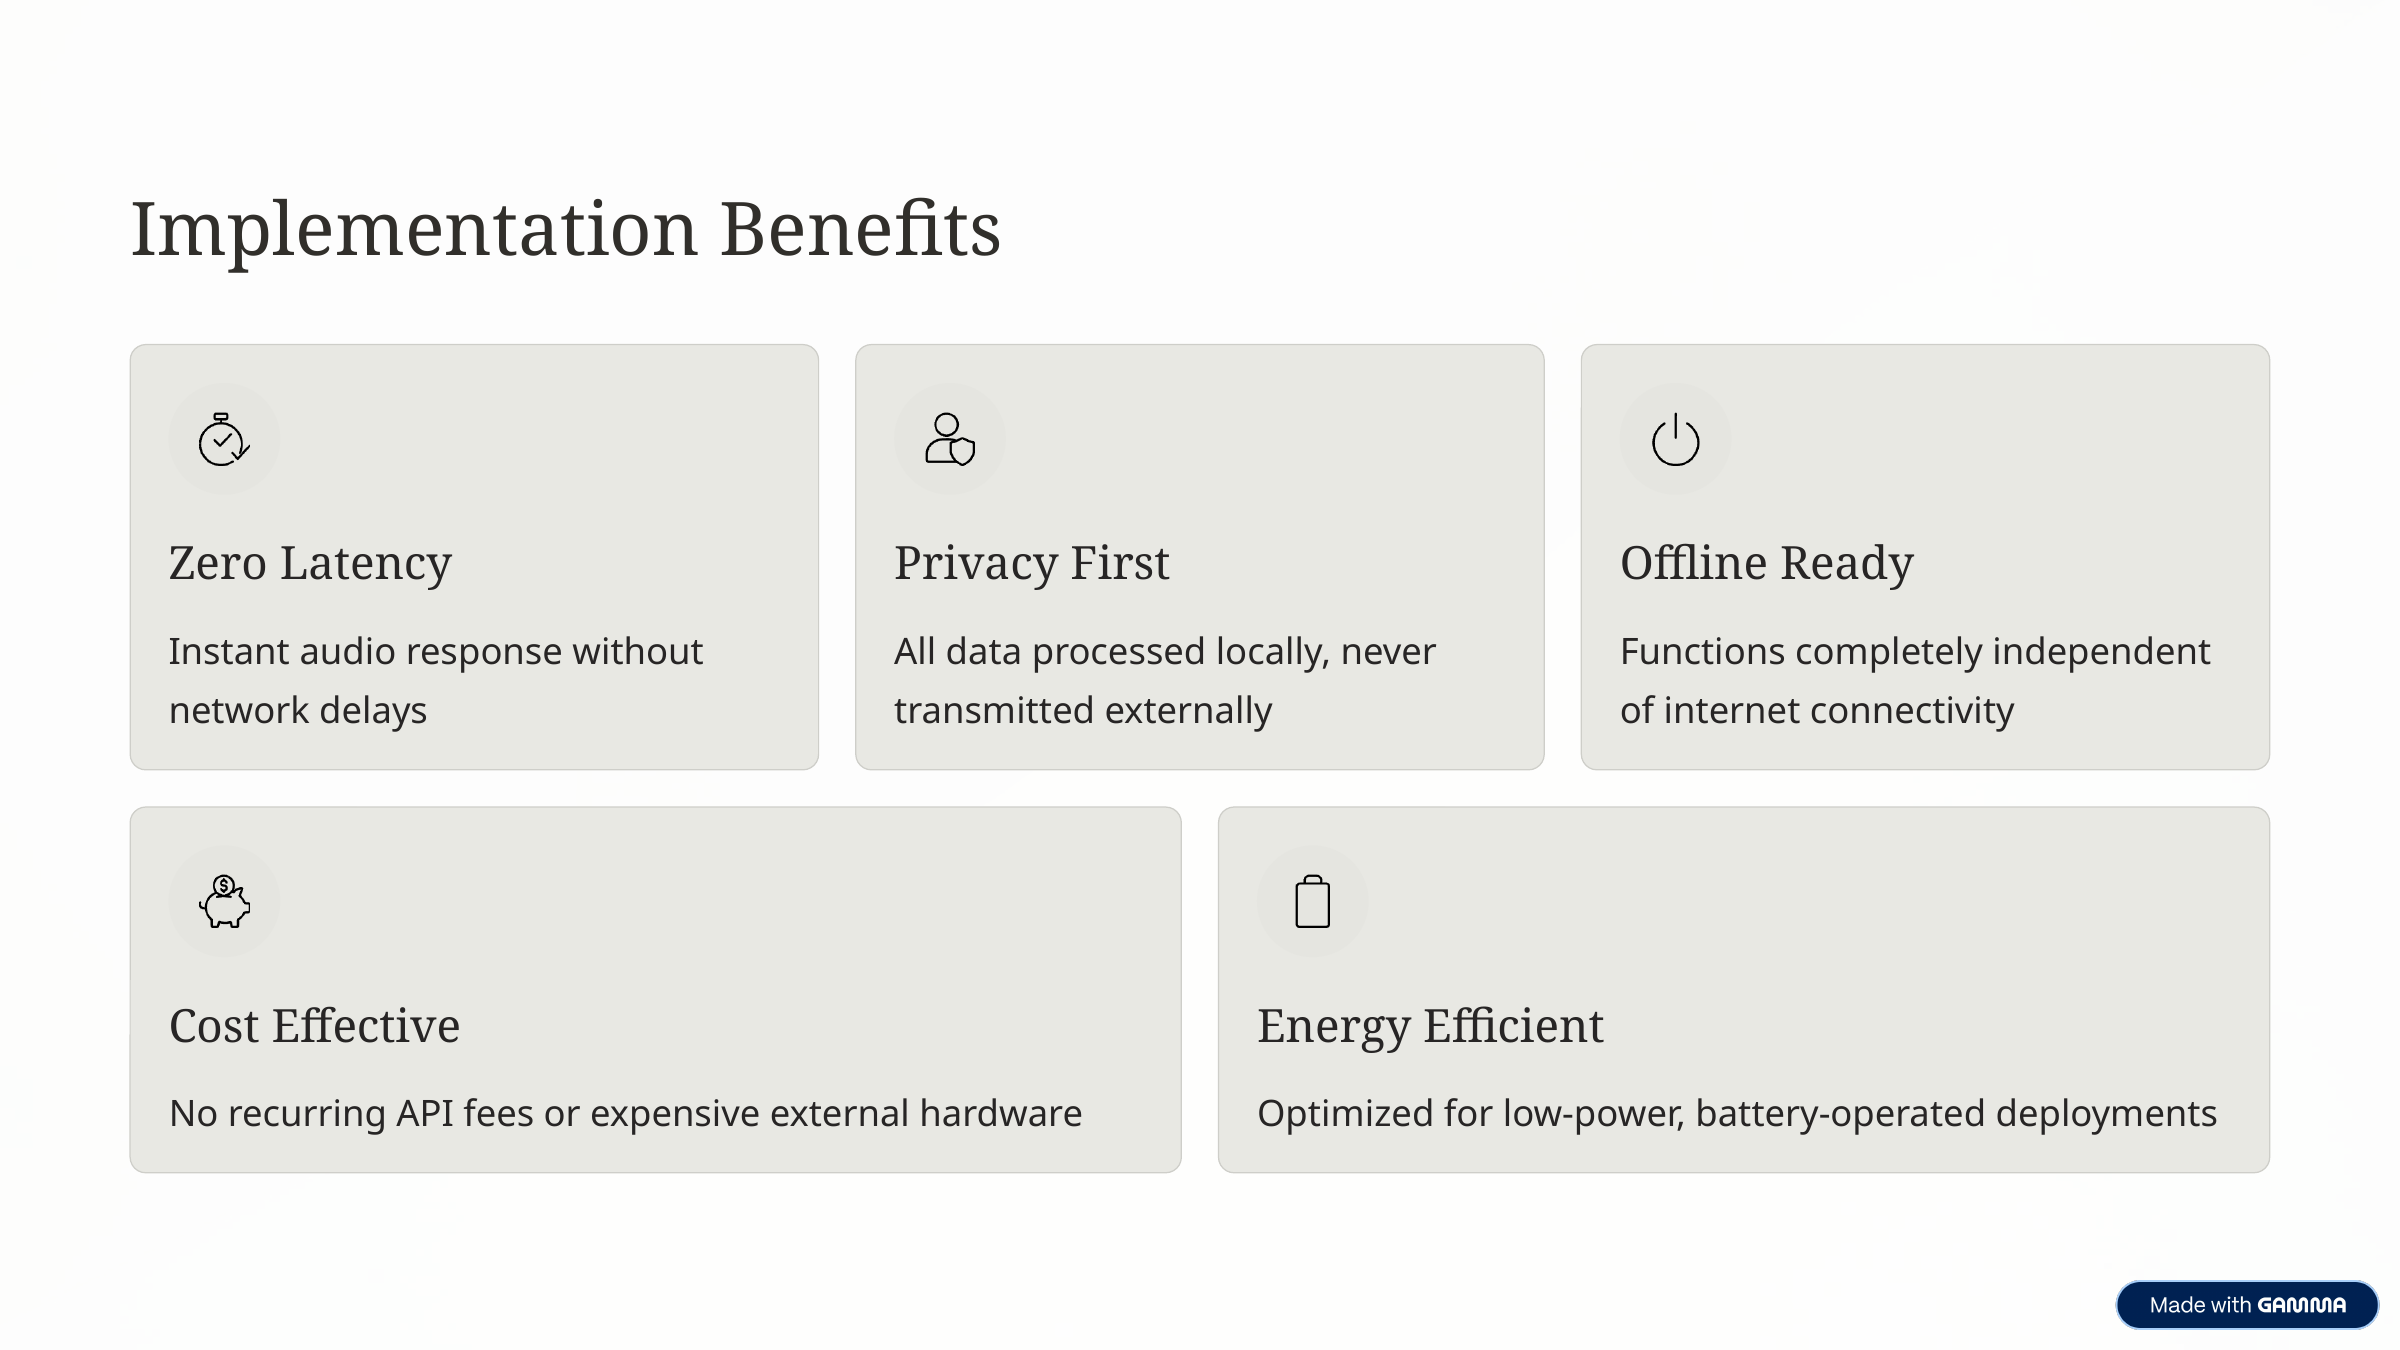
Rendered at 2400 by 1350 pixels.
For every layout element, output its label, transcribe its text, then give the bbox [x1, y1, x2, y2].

text_box [1256, 845, 1369, 958]
text_box [894, 383, 1006, 495]
text_box [1218, 806, 2270, 1173]
text_box Functions completely independent of internet connectivity [1619, 612, 2232, 732]
text_box Optimized for low-power, battery-operated deployments [1257, 1074, 2232, 1135]
picture [1287, 869, 1338, 933]
text_box All data processed locally, never transmitted externally [894, 612, 1506, 732]
text_box [130, 344, 819, 770]
text_box [1581, 344, 2270, 770]
text_box [168, 845, 281, 958]
picture [1650, 407, 1701, 471]
picture [924, 407, 976, 471]
text_box Instant audio response without network delays [168, 612, 781, 732]
text_box [130, 806, 1182, 1173]
picture [2106, 1271, 2389, 1339]
picture [199, 407, 250, 471]
text_box [1619, 383, 1732, 495]
text_box Privacy First [894, 531, 1360, 590]
picture [199, 869, 250, 933]
text_box Offline Ready [1619, 531, 2085, 590]
text_box [168, 383, 281, 495]
text_box Zero Latency [168, 531, 634, 590]
text_box [855, 344, 1545, 770]
text_box Cost Effective [168, 994, 634, 1053]
text_box Energy Efficient [1256, 994, 1723, 1053]
text_box Implementation Benefits [130, 177, 951, 271]
text_box No recurring API fees or expensive external hardware [168, 1074, 1143, 1135]
